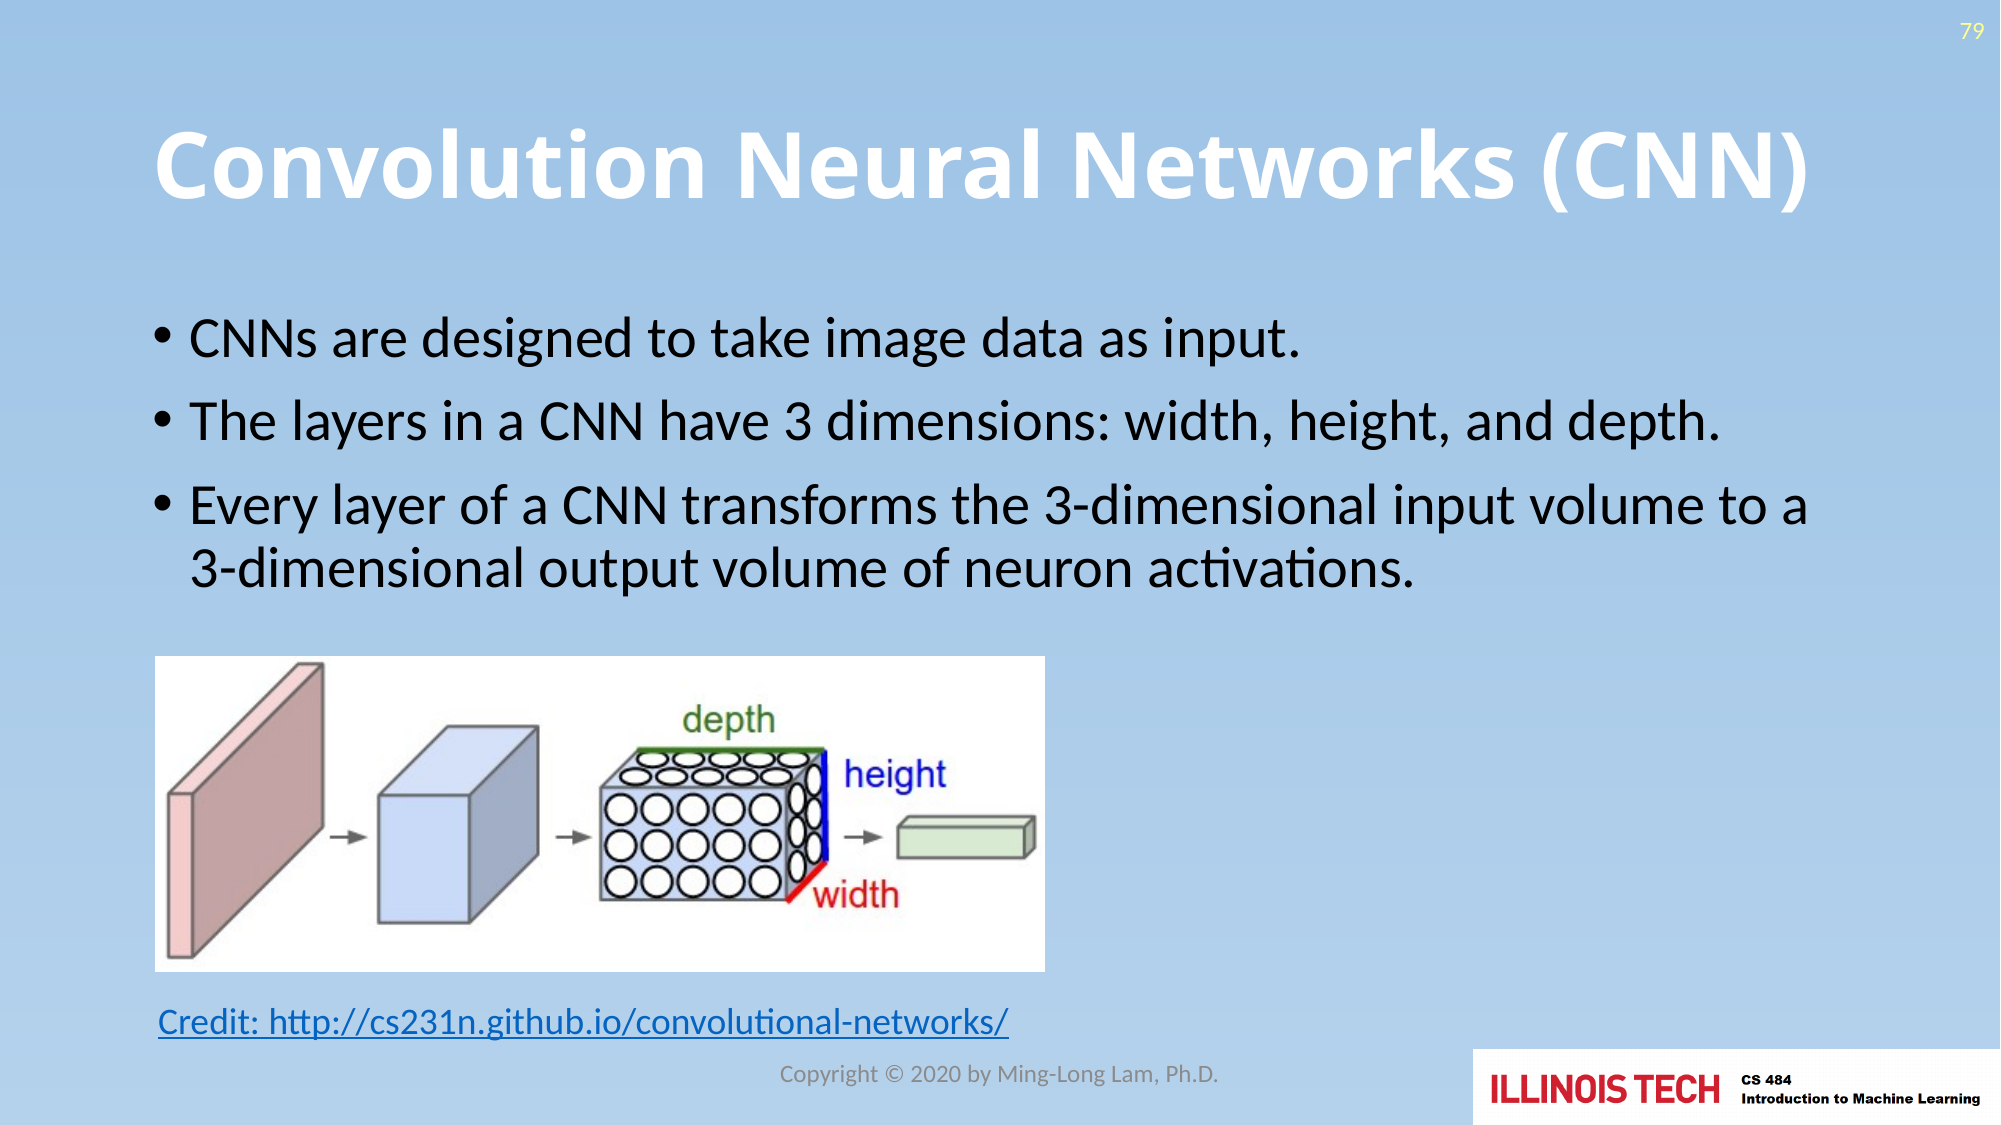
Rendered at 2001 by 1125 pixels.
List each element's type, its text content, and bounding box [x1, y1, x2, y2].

footer Copyright © 2020 by Ming-Long Lam, Ph.D. [662, 1042, 1338, 1103]
picture [155, 656, 1046, 973]
title Convolution Neural Networks (CNN) [137, 59, 1863, 278]
text_box Credit: http://cs231n.github.io/convolutional-networks/ [143, 989, 1025, 1050]
list CNNs are designed to take image data as input. The layers in a CNN have 3 dimensions: width, height, and depth. Every layer of a CNN transforms the 3-dimensional input volume to a 3-dimensional output volume of neuron activations. [137, 299, 1863, 1014]
slide_number 79 [1550, 0, 2000, 60]
picture [1473, 1049, 2000, 1125]
